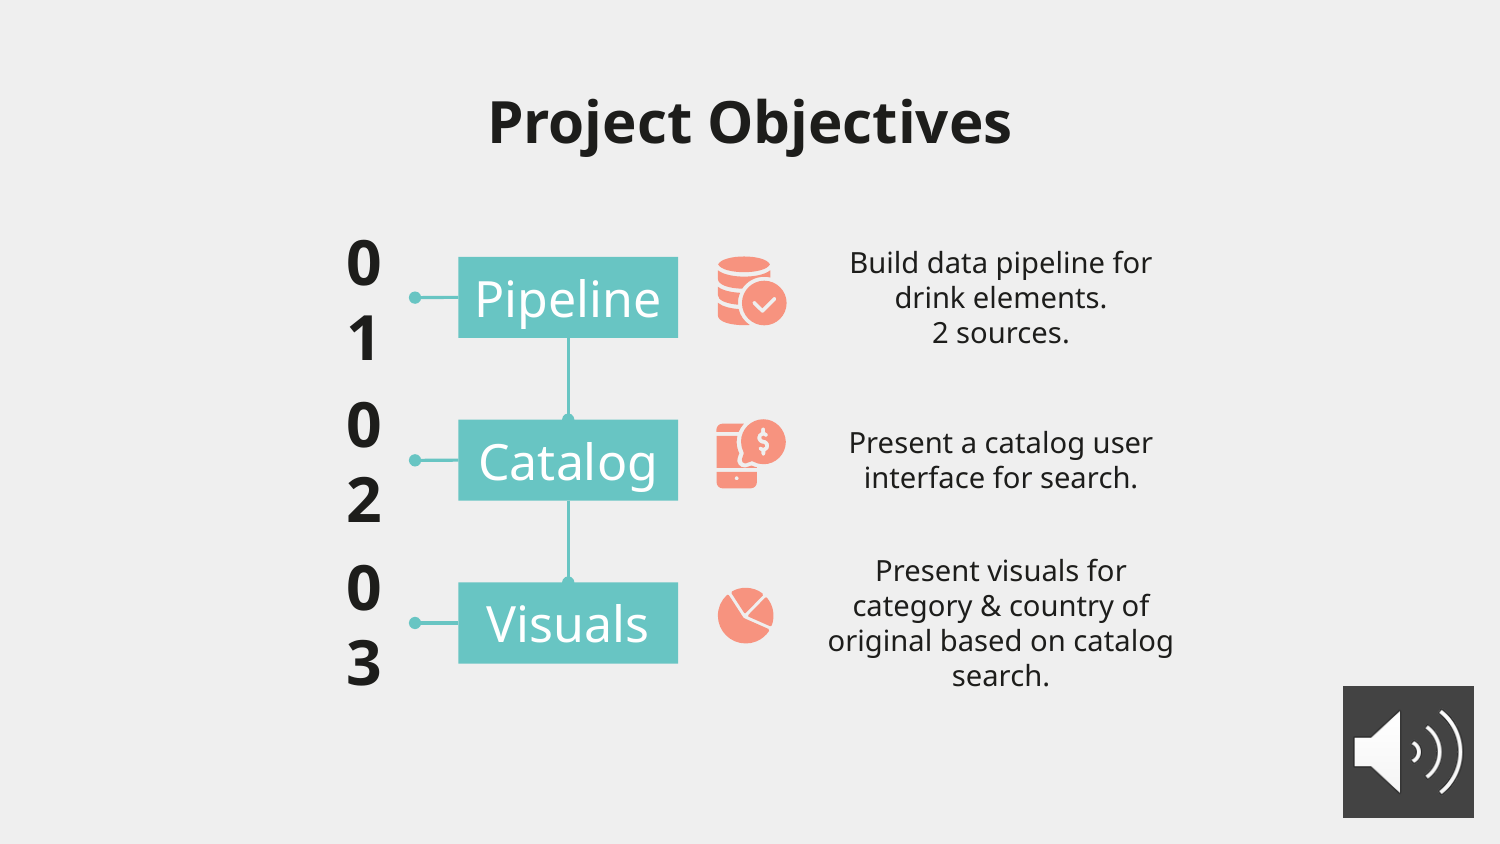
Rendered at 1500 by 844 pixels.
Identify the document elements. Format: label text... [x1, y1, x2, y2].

picture [1341, 685, 1476, 819]
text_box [458, 418, 1191, 501]
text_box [717, 587, 776, 644]
text_box 02 [314, 408, 416, 513]
text_box 01 [314, 245, 416, 350]
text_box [458, 581, 1191, 664]
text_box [717, 256, 787, 326]
text_box 03 [314, 570, 416, 676]
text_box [716, 418, 787, 489]
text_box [458, 256, 1191, 339]
title Project Objectives [118, 72, 1382, 168]
